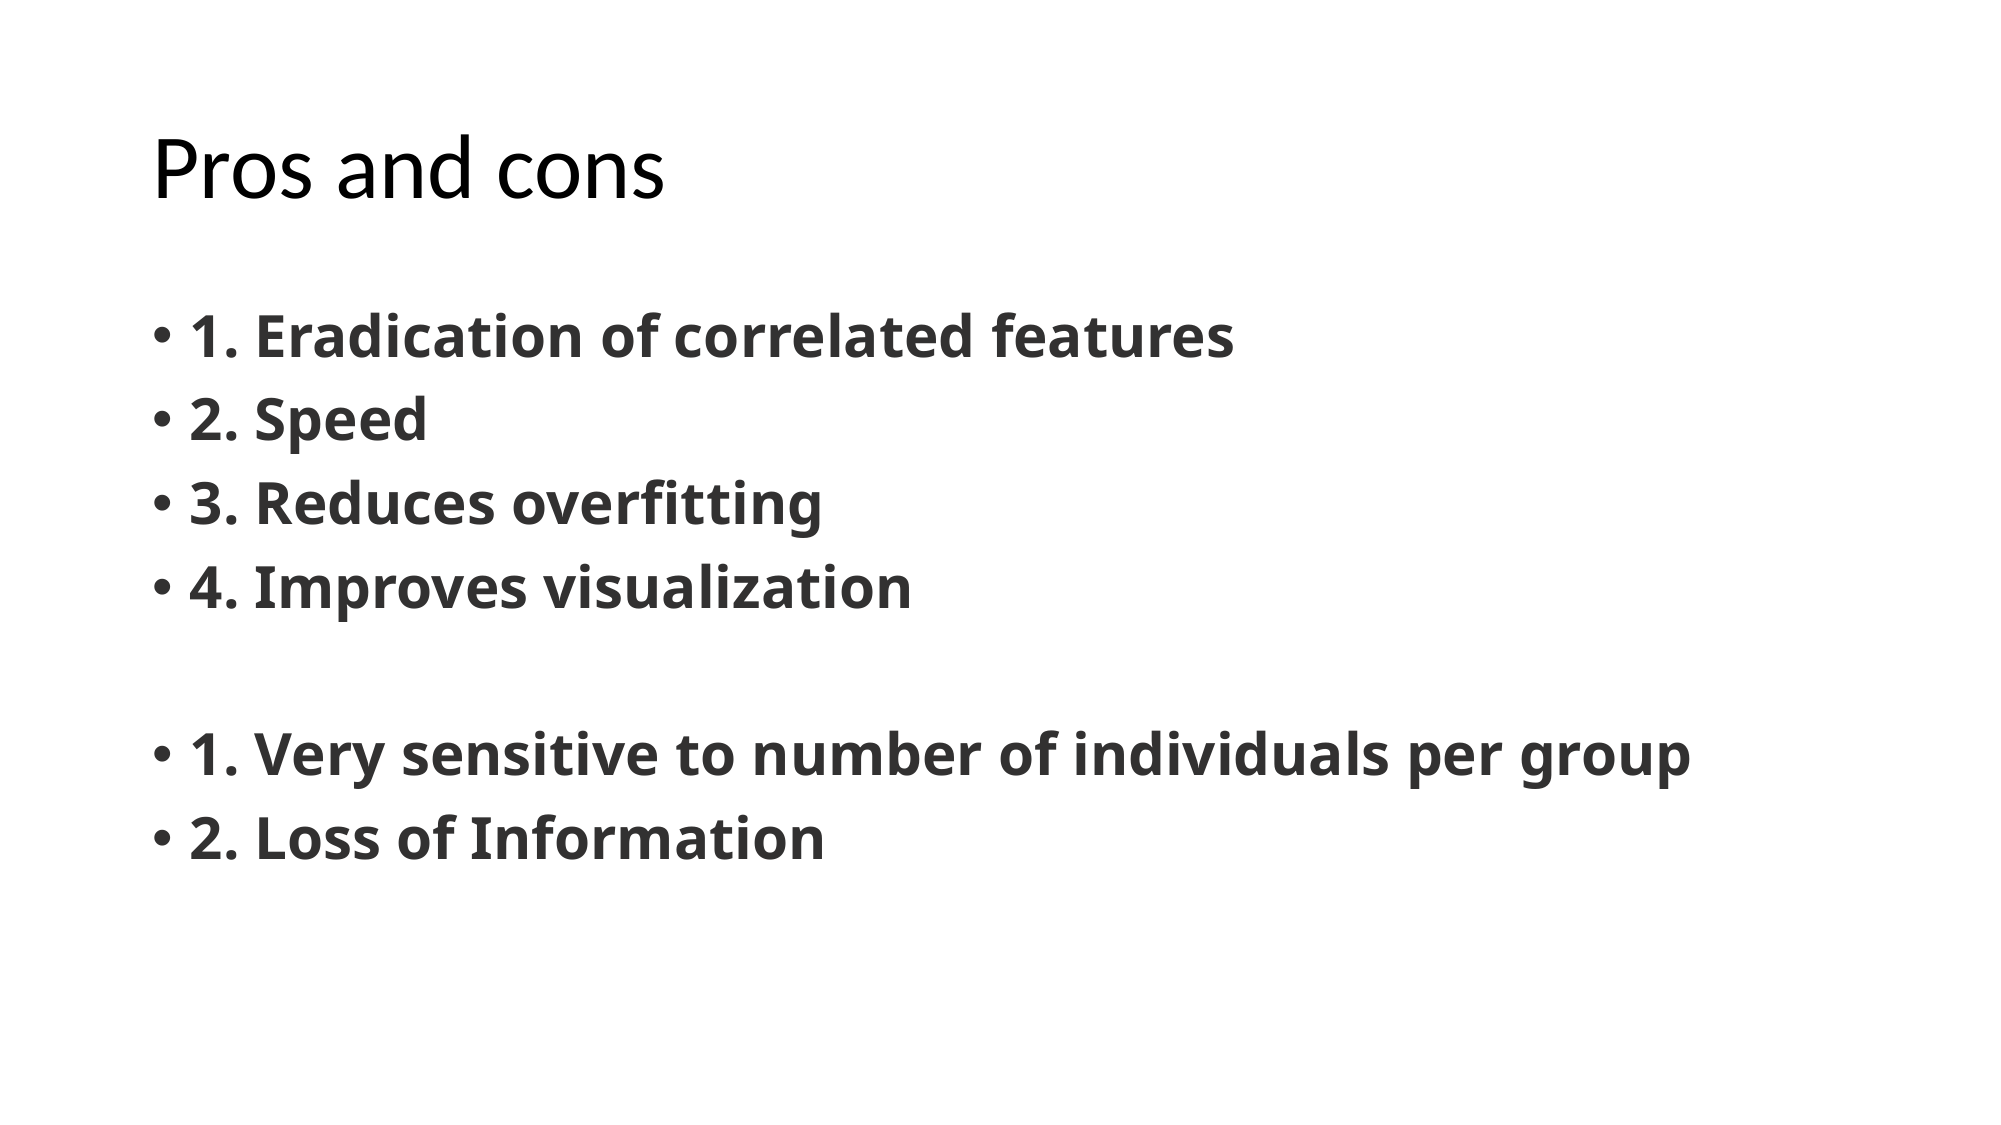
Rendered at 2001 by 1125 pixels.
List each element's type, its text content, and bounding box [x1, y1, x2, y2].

list 1. Eradication of correlated features 2. Speed 3. Reduces overfitting 4. Improves visualization 1. Very sensitive to number of individuals per group 2. Loss of Information [137, 299, 1863, 1014]
title Pros and cons [137, 59, 1863, 278]
